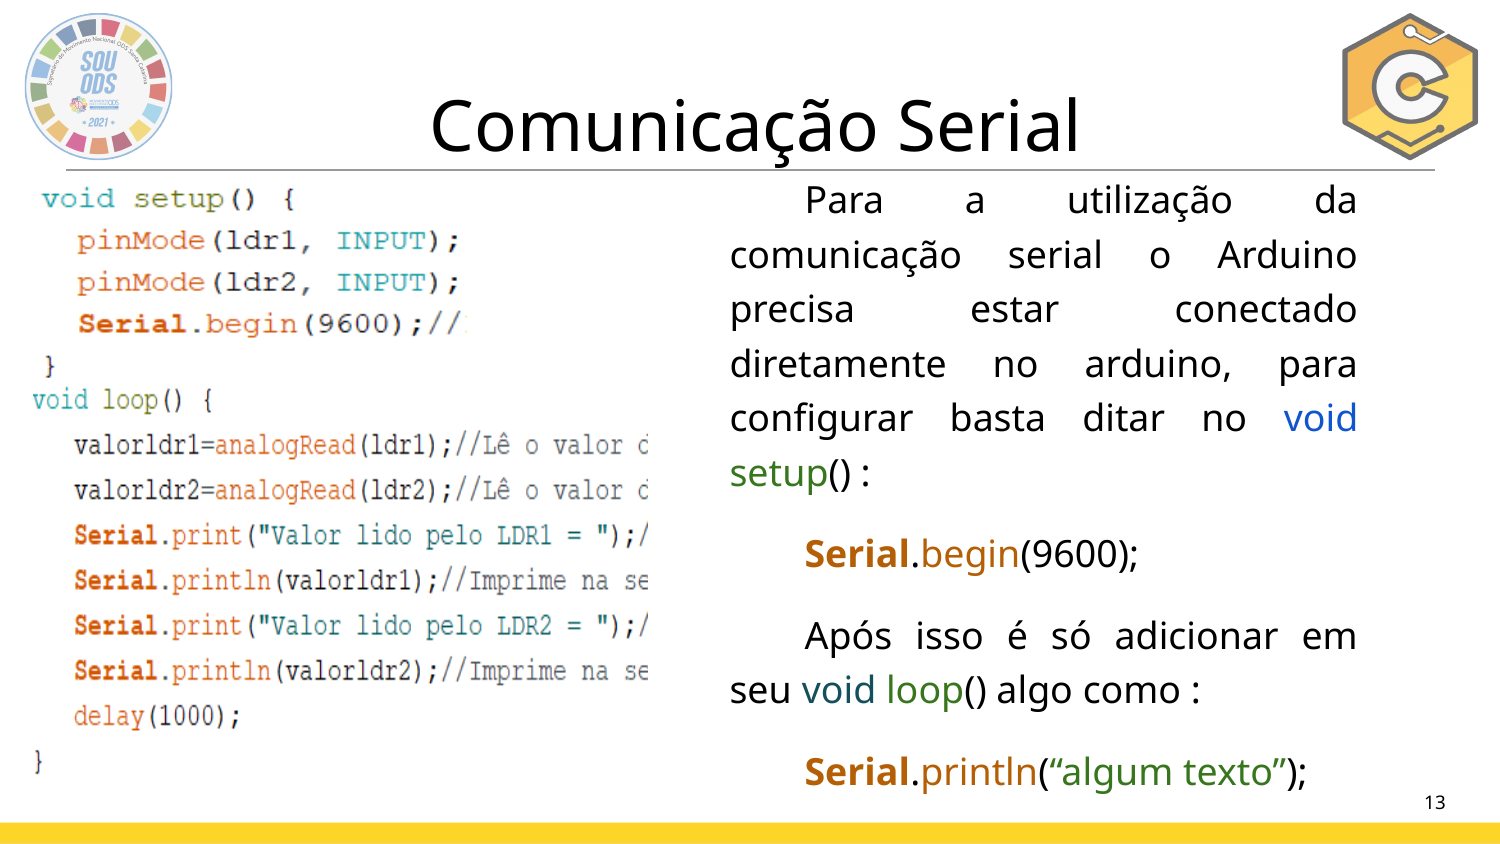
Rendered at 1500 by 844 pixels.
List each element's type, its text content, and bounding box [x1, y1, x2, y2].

text_box Para a utilização da comunicação serial o Arduino precisa estar conectado diretamente no arduino, para configurar basta ditar no void setup() : Serial.begin(9600); Após isso é só adicionar em seu void loop() algo como : Serial.println(“algum texto”); [647, 184, 1441, 776]
picture [33, 184, 648, 776]
slide_number ‹#› [1415, 795, 1451, 822]
text_box [0, 822, 1500, 844]
text_box Comunicação Serial [97, 65, 1415, 138]
